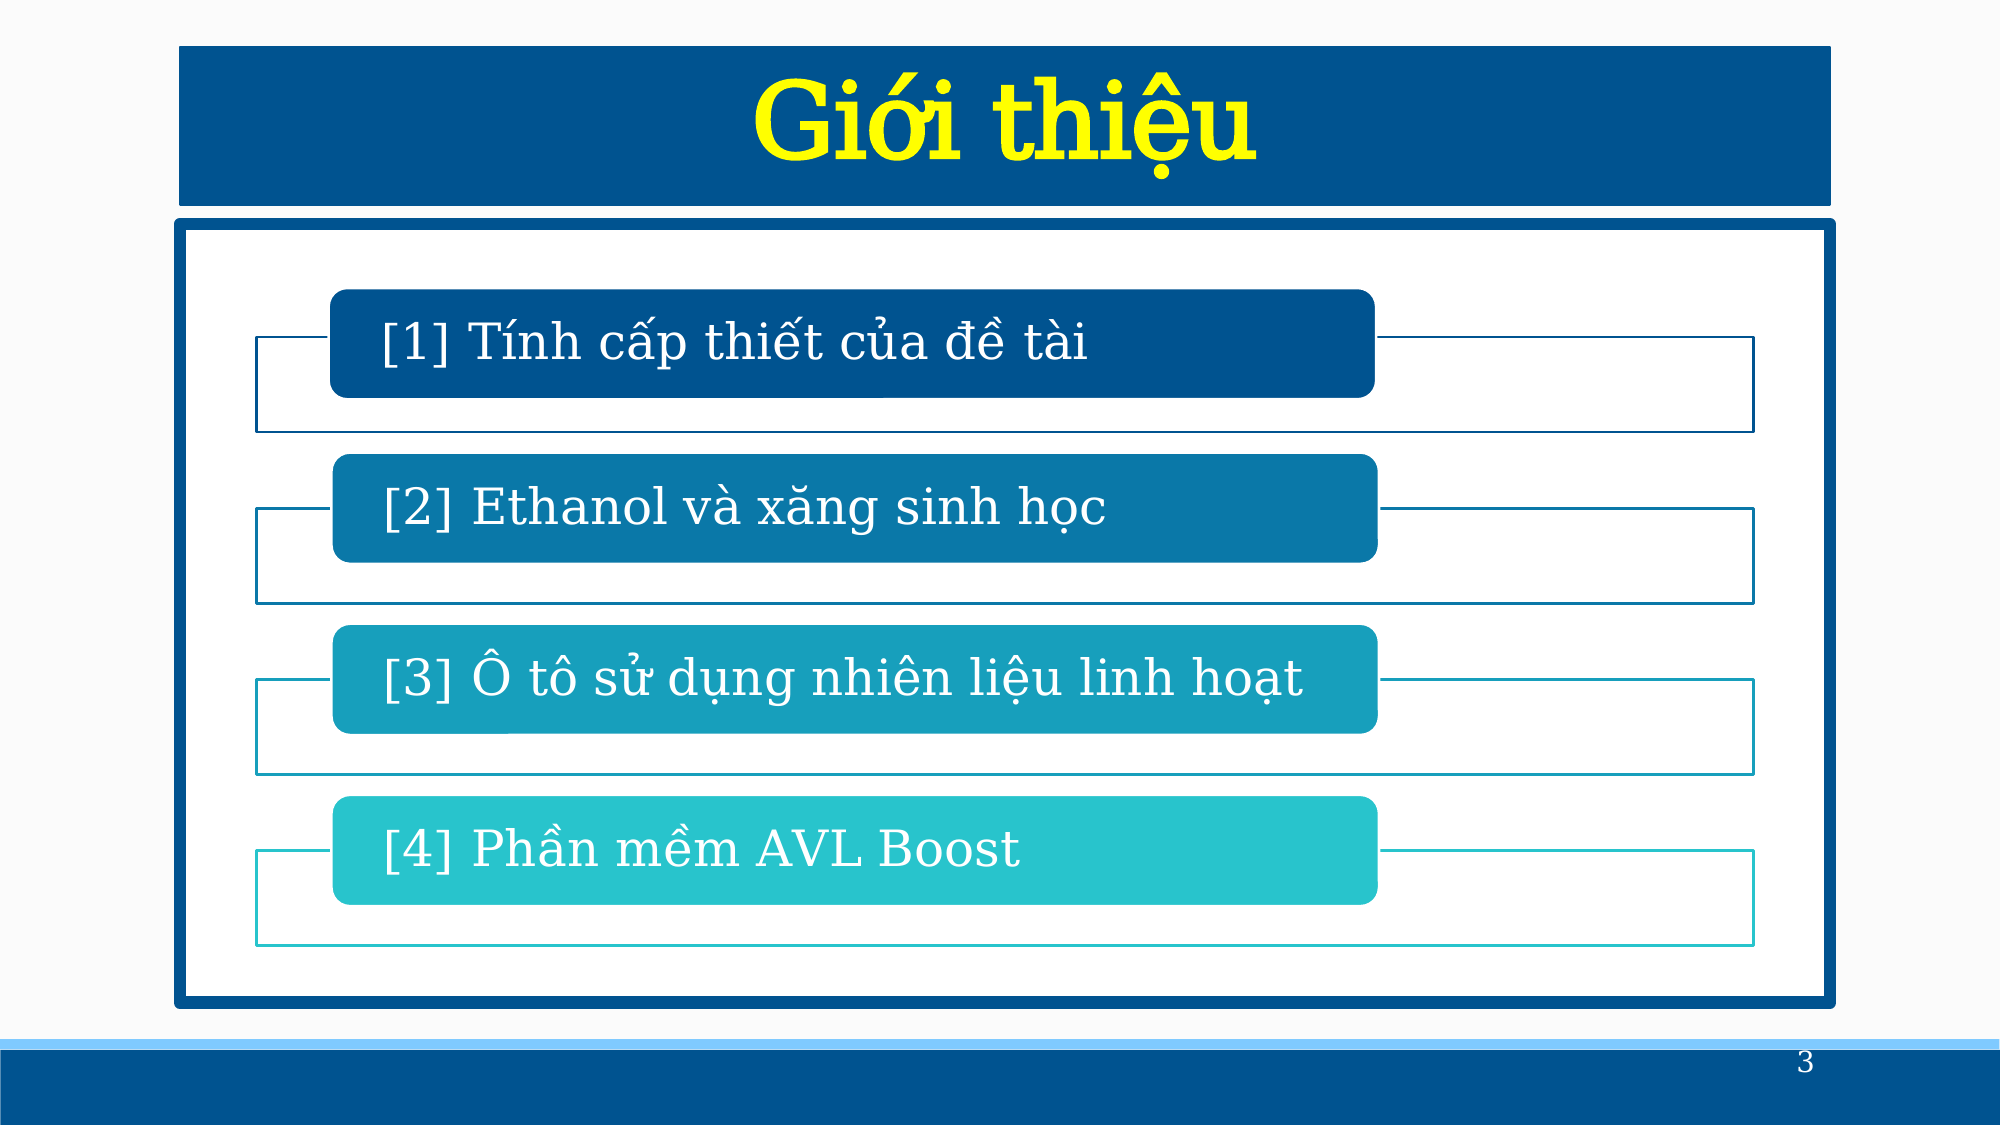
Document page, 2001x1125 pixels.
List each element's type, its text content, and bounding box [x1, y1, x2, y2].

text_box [256, 271, 1754, 956]
text_box [179, 223, 1831, 1004]
text_box Giới thiệu [179, 46, 1831, 206]
slide_number 3 [1614, 1022, 1830, 1099]
